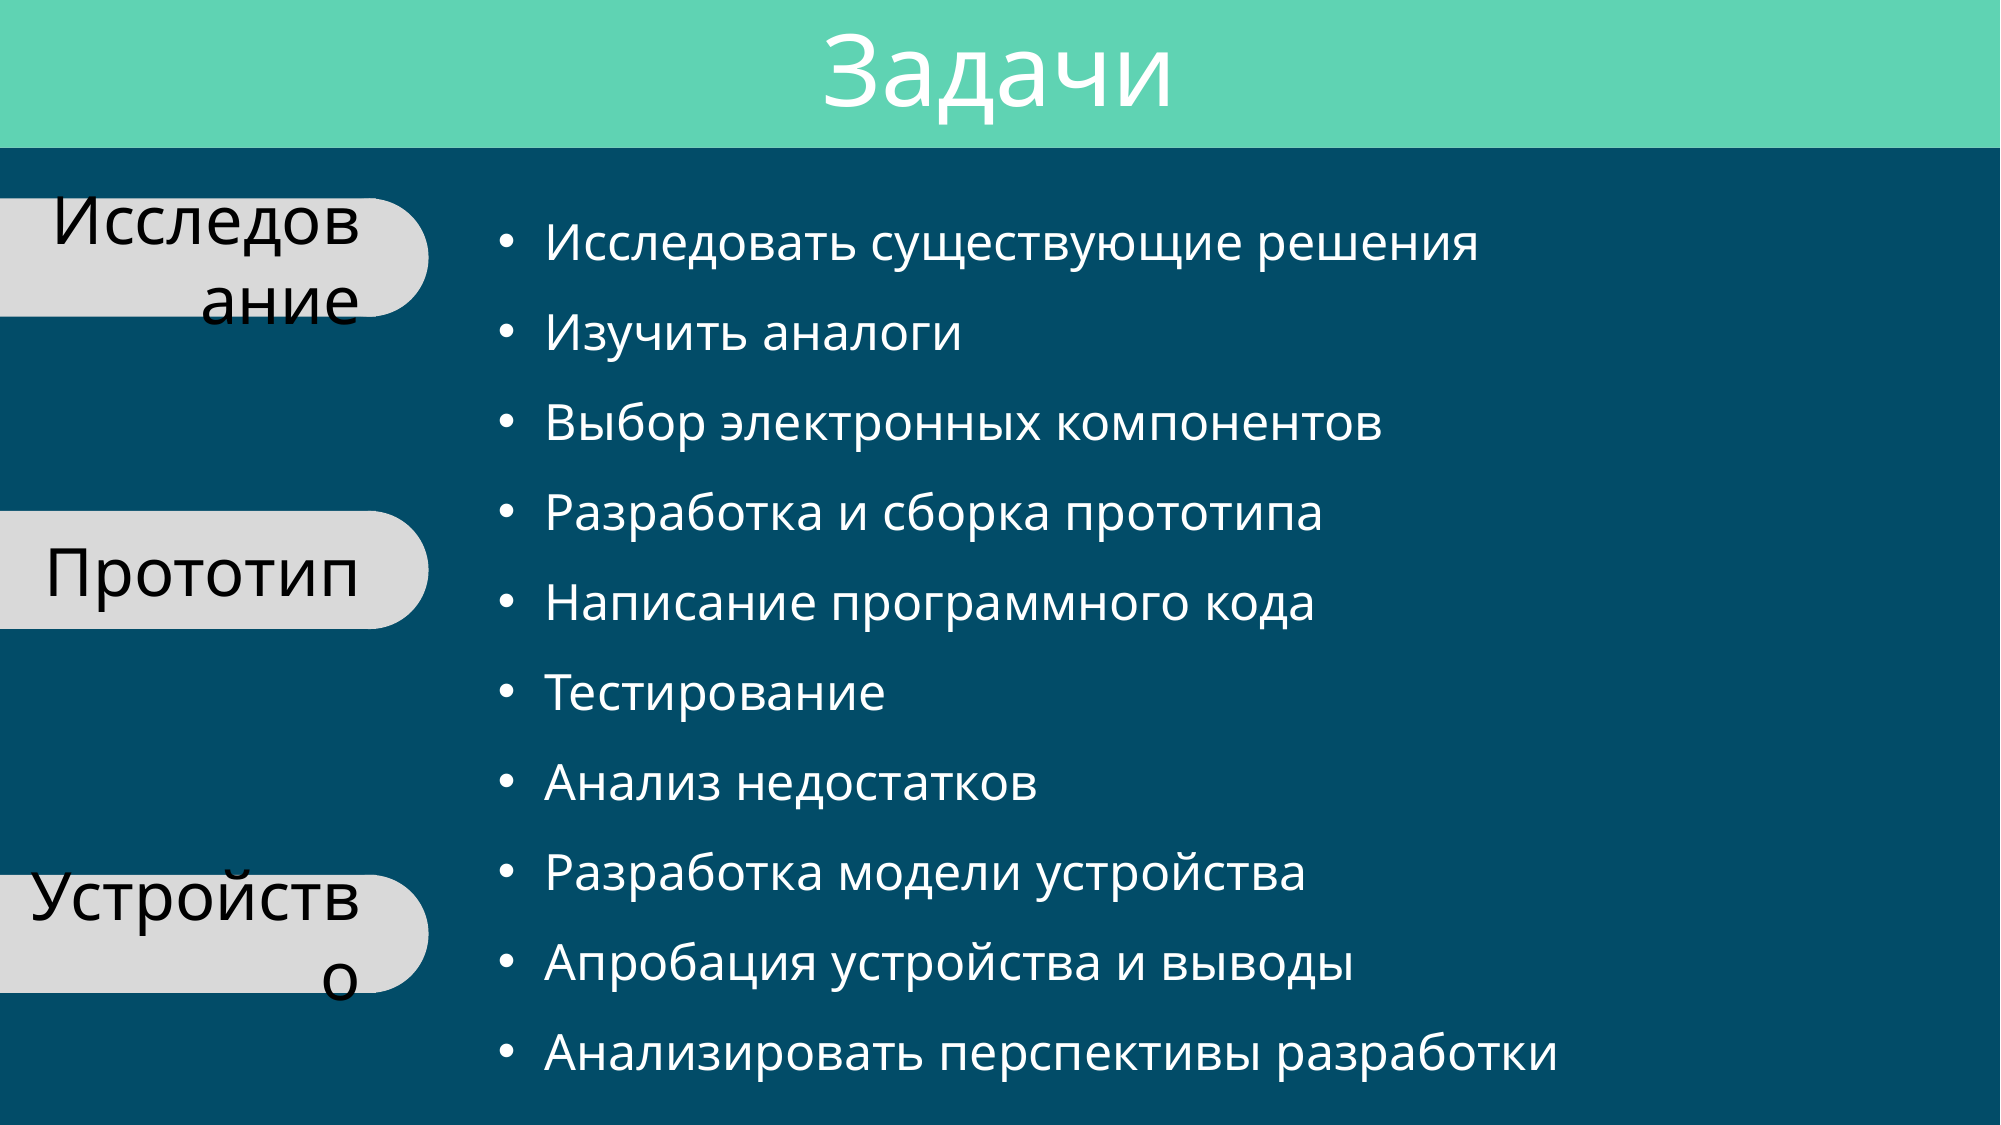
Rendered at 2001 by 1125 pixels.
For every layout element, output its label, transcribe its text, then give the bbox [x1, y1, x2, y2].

text_box Задачи [0, 0, 2000, 148]
text_box Исследовать существующие решения Изучить аналоги Выбор электронных компонентов Разработка и сборка прототипа Написание программного кода Тестирование Анализ недостатков Разработка модели устройства Апробация устройства и выводы Анализировать перспективы разработки [483, 173, 1946, 1088]
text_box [0, 510, 429, 630]
text_box [0, 148, 2000, 1125]
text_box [0, 198, 429, 317]
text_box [0, 874, 429, 993]
